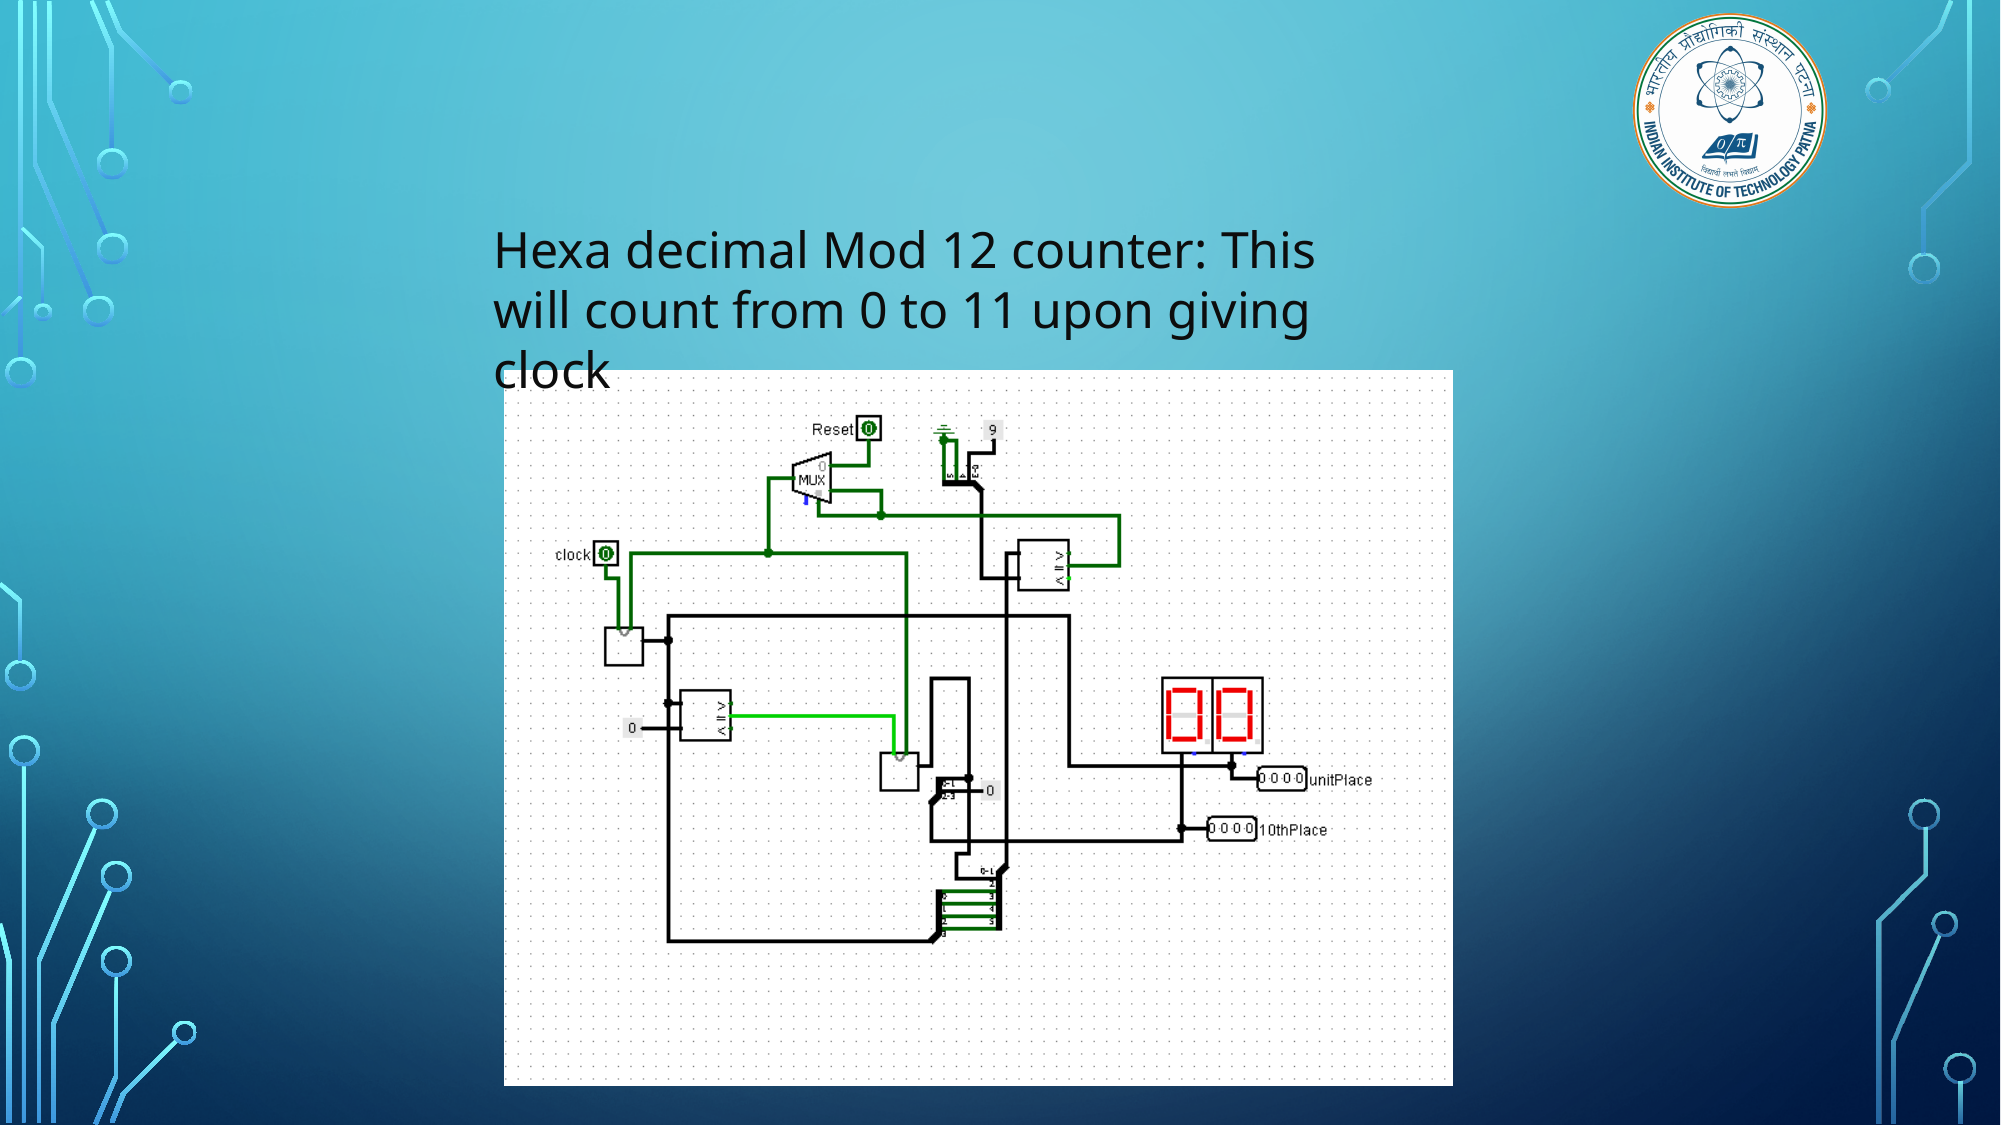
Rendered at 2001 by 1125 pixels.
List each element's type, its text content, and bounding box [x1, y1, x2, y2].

picture [504, 369, 1453, 1086]
picture [1617, 0, 1849, 226]
text_box Hexa decimal Mod 12 counter: This will count from 0 to 11 upon giving clock [478, 211, 1350, 406]
